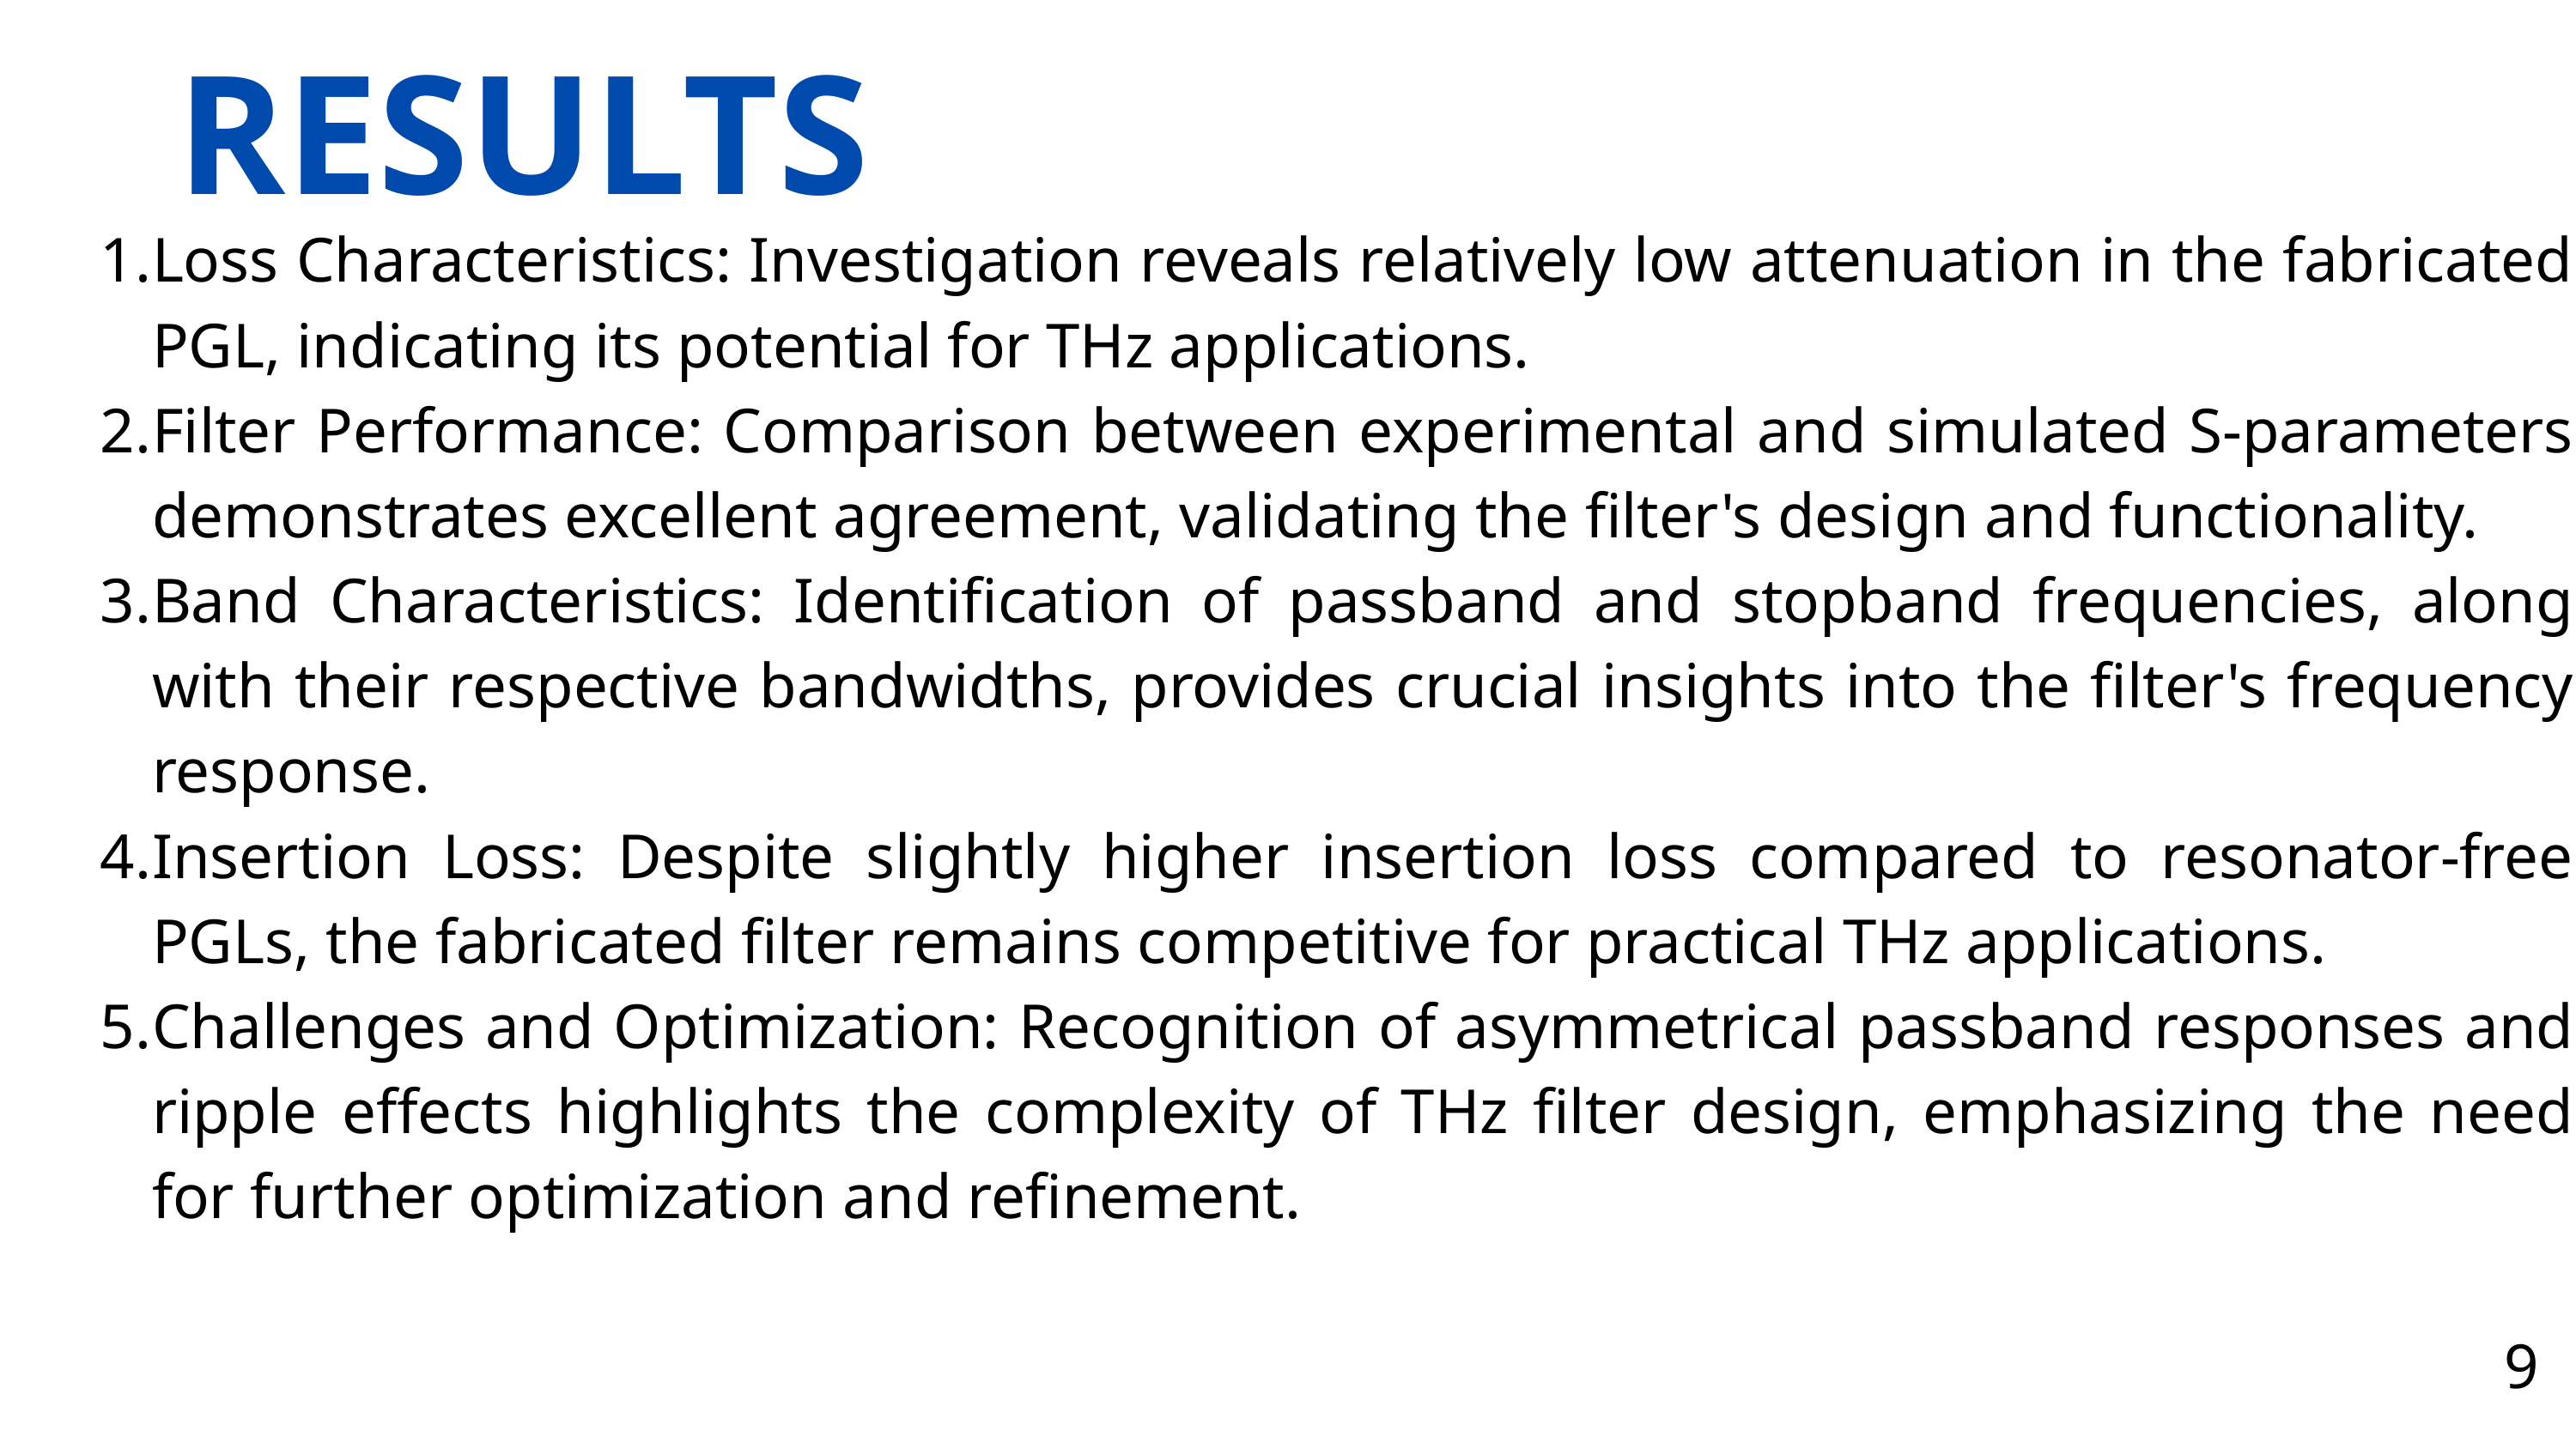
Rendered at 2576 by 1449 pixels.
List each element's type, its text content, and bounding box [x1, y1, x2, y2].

text_box RESULTS [48, 0, 999, 227]
text_box 9 [2502, 1315, 2542, 1401]
text_box Loss Characteristics: Investigation reveals relatively low attenuation in the fabricated PGL, indicating its potential for THz applications. Filter Performance: Comparison between experimental and simulated S-parameters demonstrates excellent agreement, validating the filter's design and functionality. Band Characteristics: Identification of passband and stopband frequencies, along with their respective bandwidths, provides crucial insights into the filter's frequency response. Insertion Loss: Despite slightly higher insertion loss compared to resonator-free PGLs, the fabricated filter remains competitive for practical THz applications. Challenges and Optimization: Recognition of asymmetrical passband responses and ripple effects highlights the complexity of THz filter design, emphasizing the need for further optimization and refinement. [48, 209, 2576, 1317]
